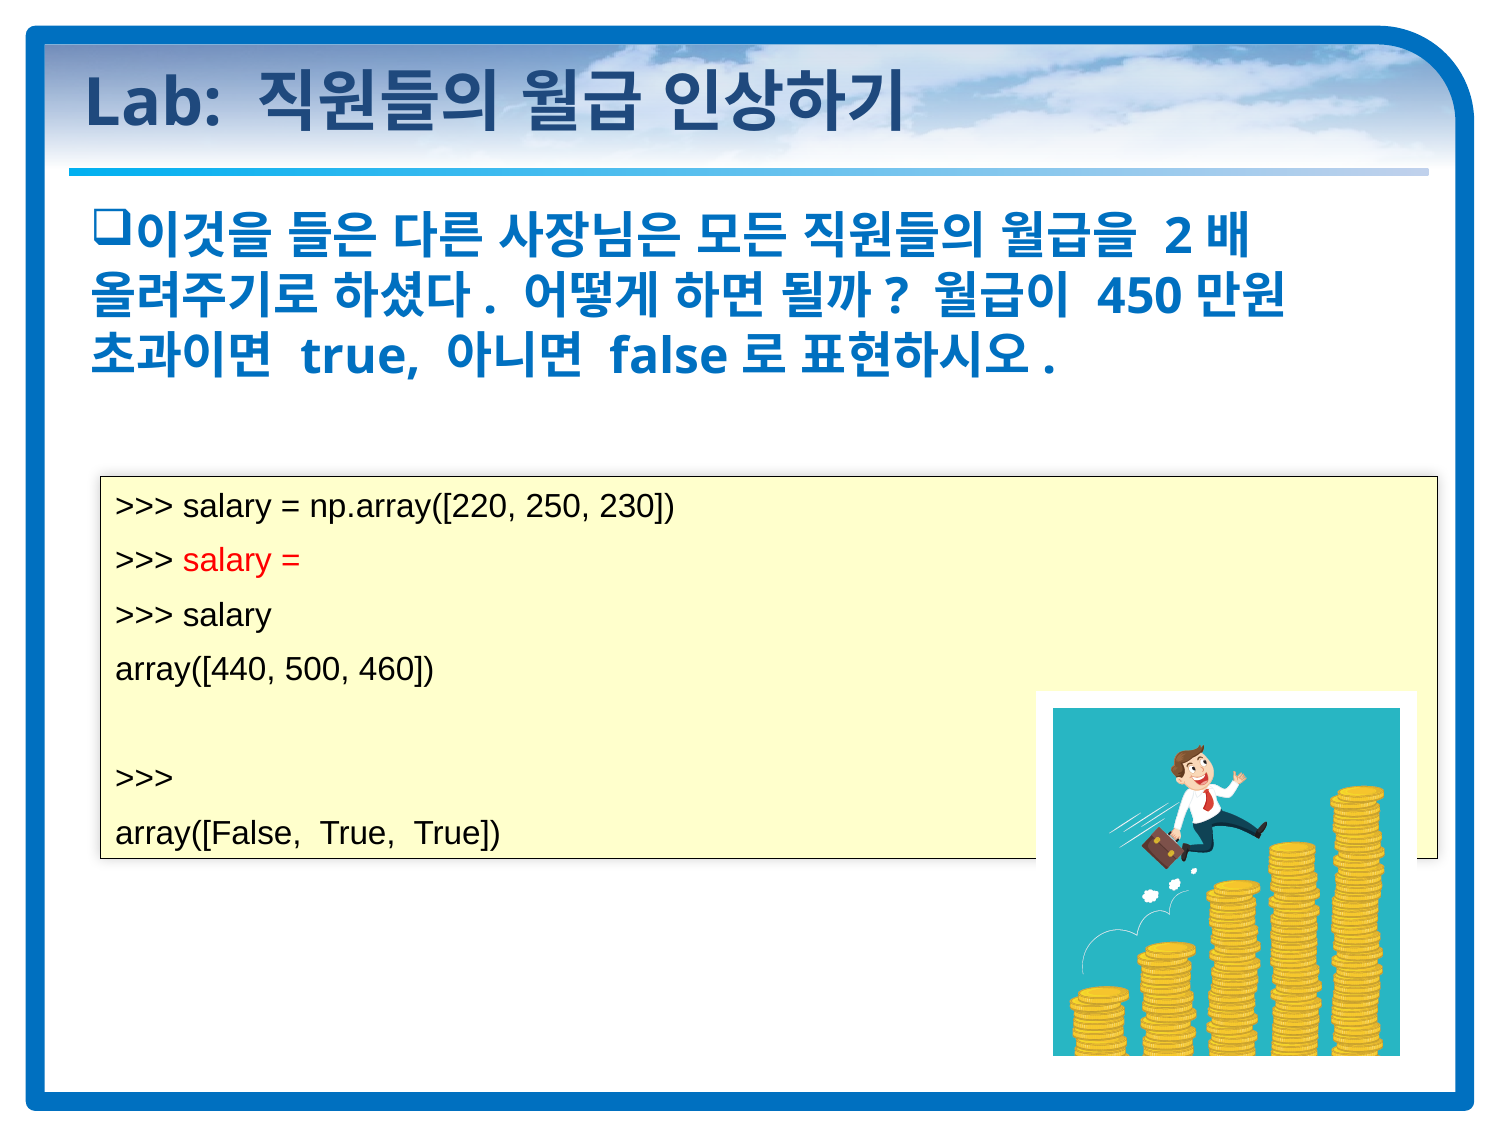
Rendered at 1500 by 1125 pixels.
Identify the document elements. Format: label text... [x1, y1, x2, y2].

list 이것을 들은 다른 사장님은 모든 직원들의 월급을 2배 올려주기로 하셨다. 어떻게 하면 될까? 월급이 450만원 초과이면 true, 아니면 false로 표현하시오. [75, 195, 1425, 1005]
text_box >>> salary = np.array([220, 250, 230]) >>> salary = >>> salary array([440, 500, 460]) >>> array([False, True, True]) [100, 476, 1438, 859]
text_box [0, 0, 1500, 75]
picture [1036, 690, 1417, 1063]
title Lab: 직원들의 월급 인상하기 [68, 75, 1419, 163]
